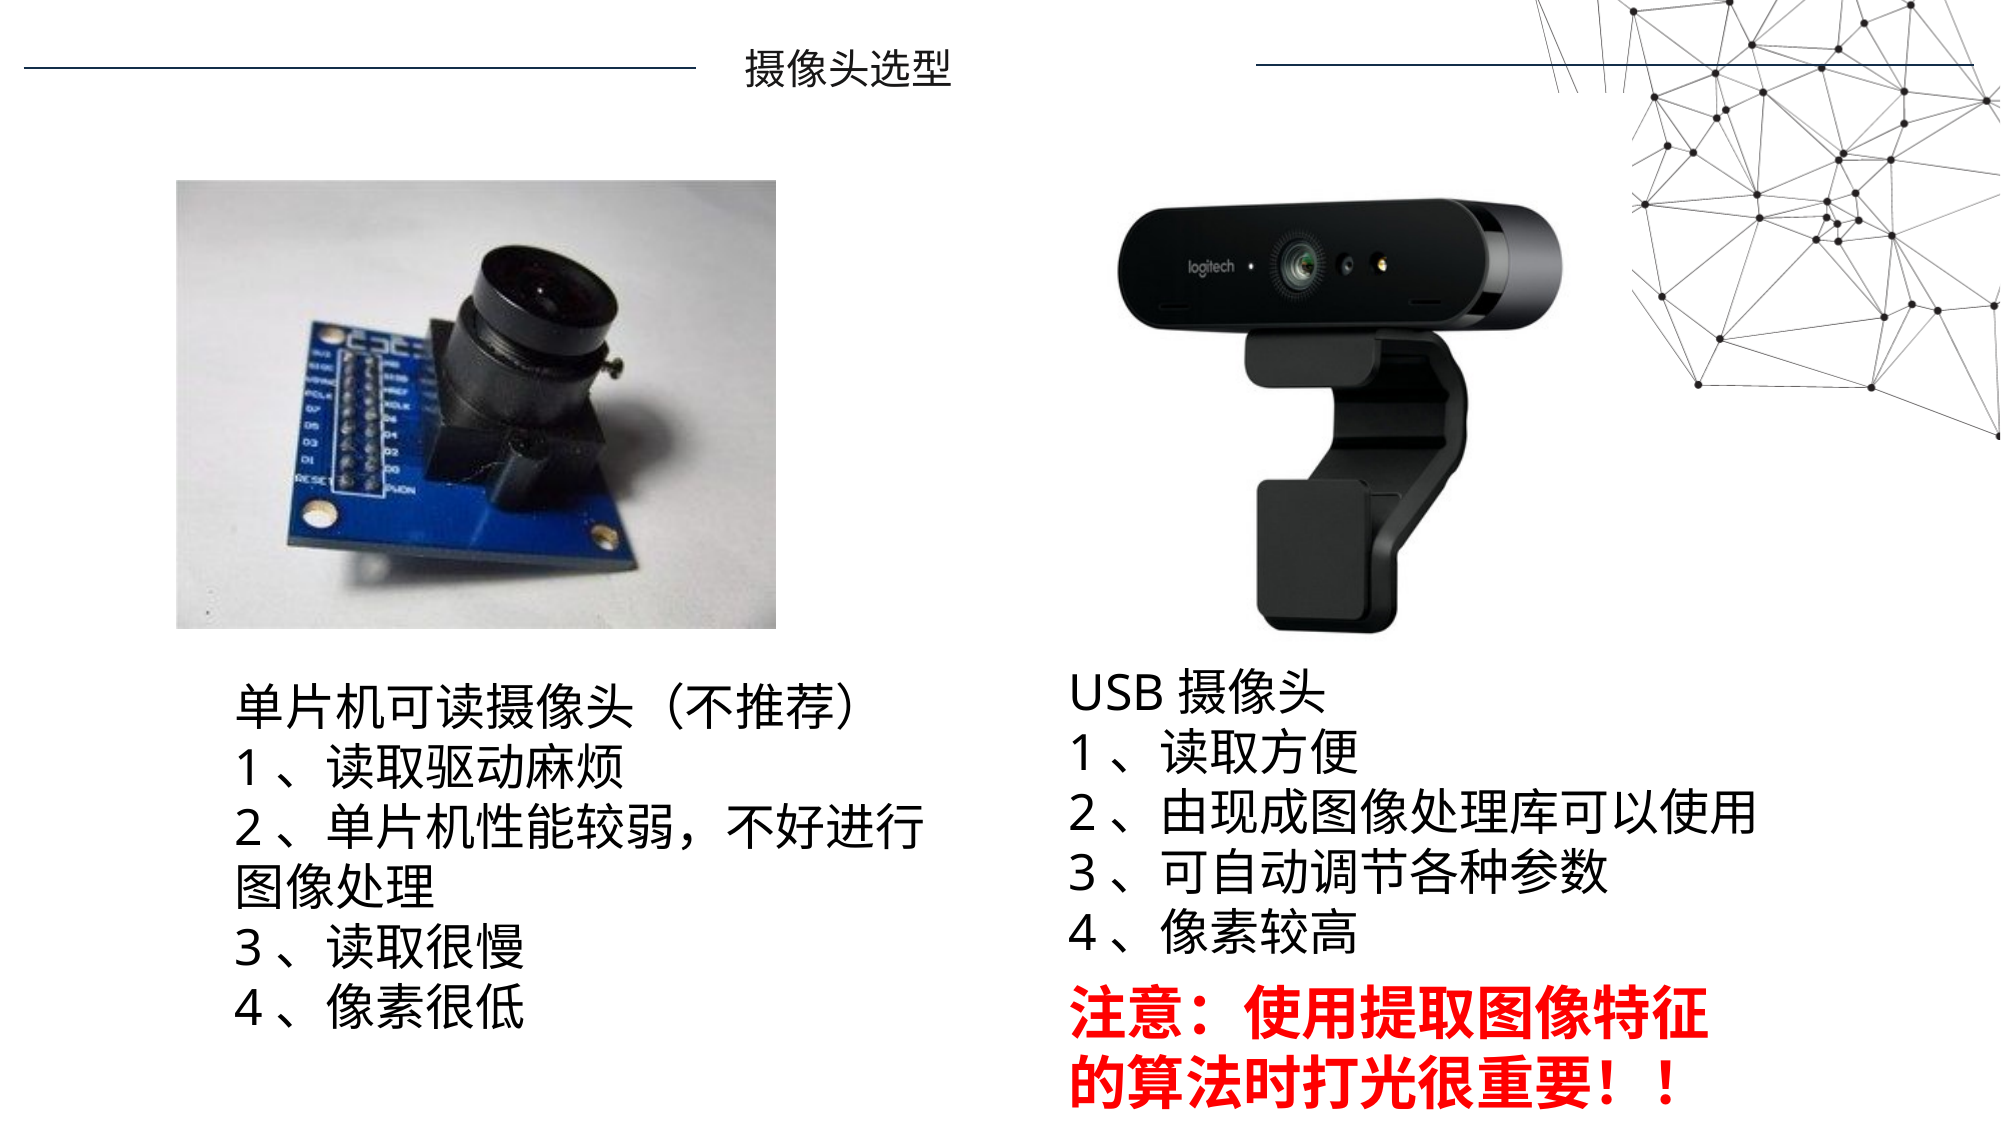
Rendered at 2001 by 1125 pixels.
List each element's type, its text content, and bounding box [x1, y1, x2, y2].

picture [1053, 0, 2001, 671]
text_box 注意：使用提取图像特征的算法时打光很重要！！ [1053, 968, 1778, 1124]
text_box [23, 42, 1974, 94]
text_box 单片机可读摄像头（不推荐） 1、读取驱动麻烦 2、单片机性能较弱，不好进行图像处理 3、读取很慢 4、像素很低 [220, 668, 971, 1044]
text_box USB摄像头 1、读取方便 2、由现成图像处理库可以使用 3、可自动调节各种参数 4、像素较高 [1053, 652, 1804, 968]
picture [176, 180, 776, 629]
